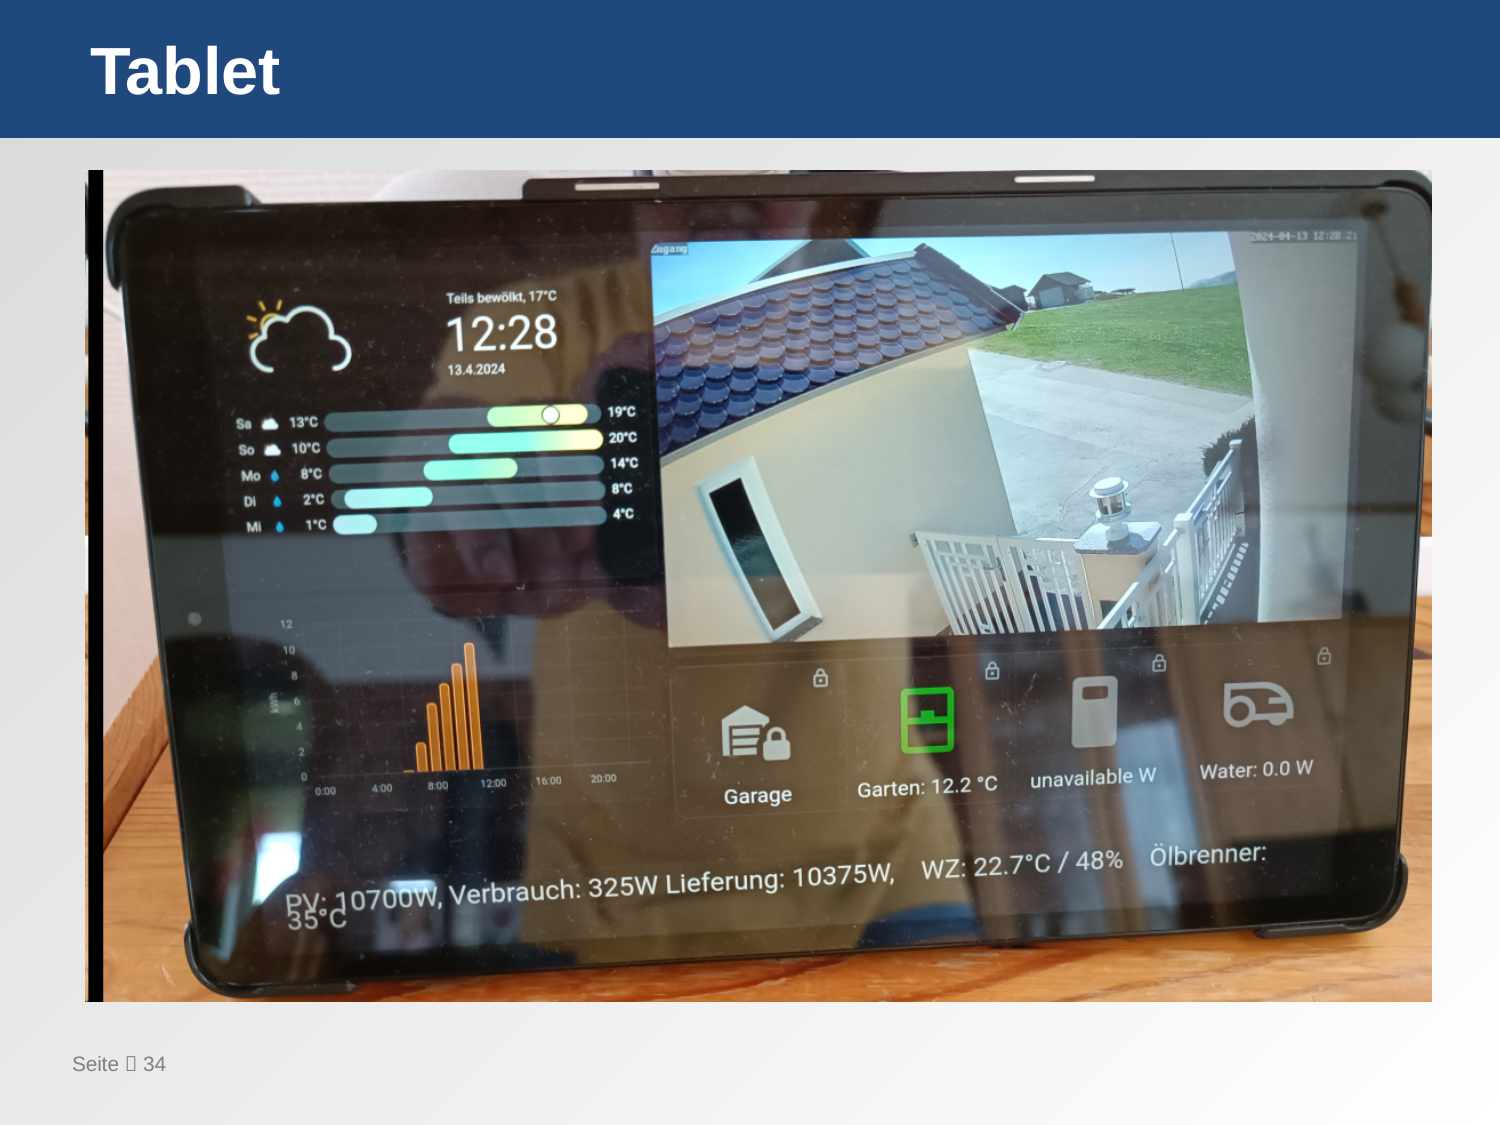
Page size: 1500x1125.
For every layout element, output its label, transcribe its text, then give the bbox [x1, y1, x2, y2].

title Tablet [75, 20, 1425, 208]
picture [85, 170, 1432, 1002]
